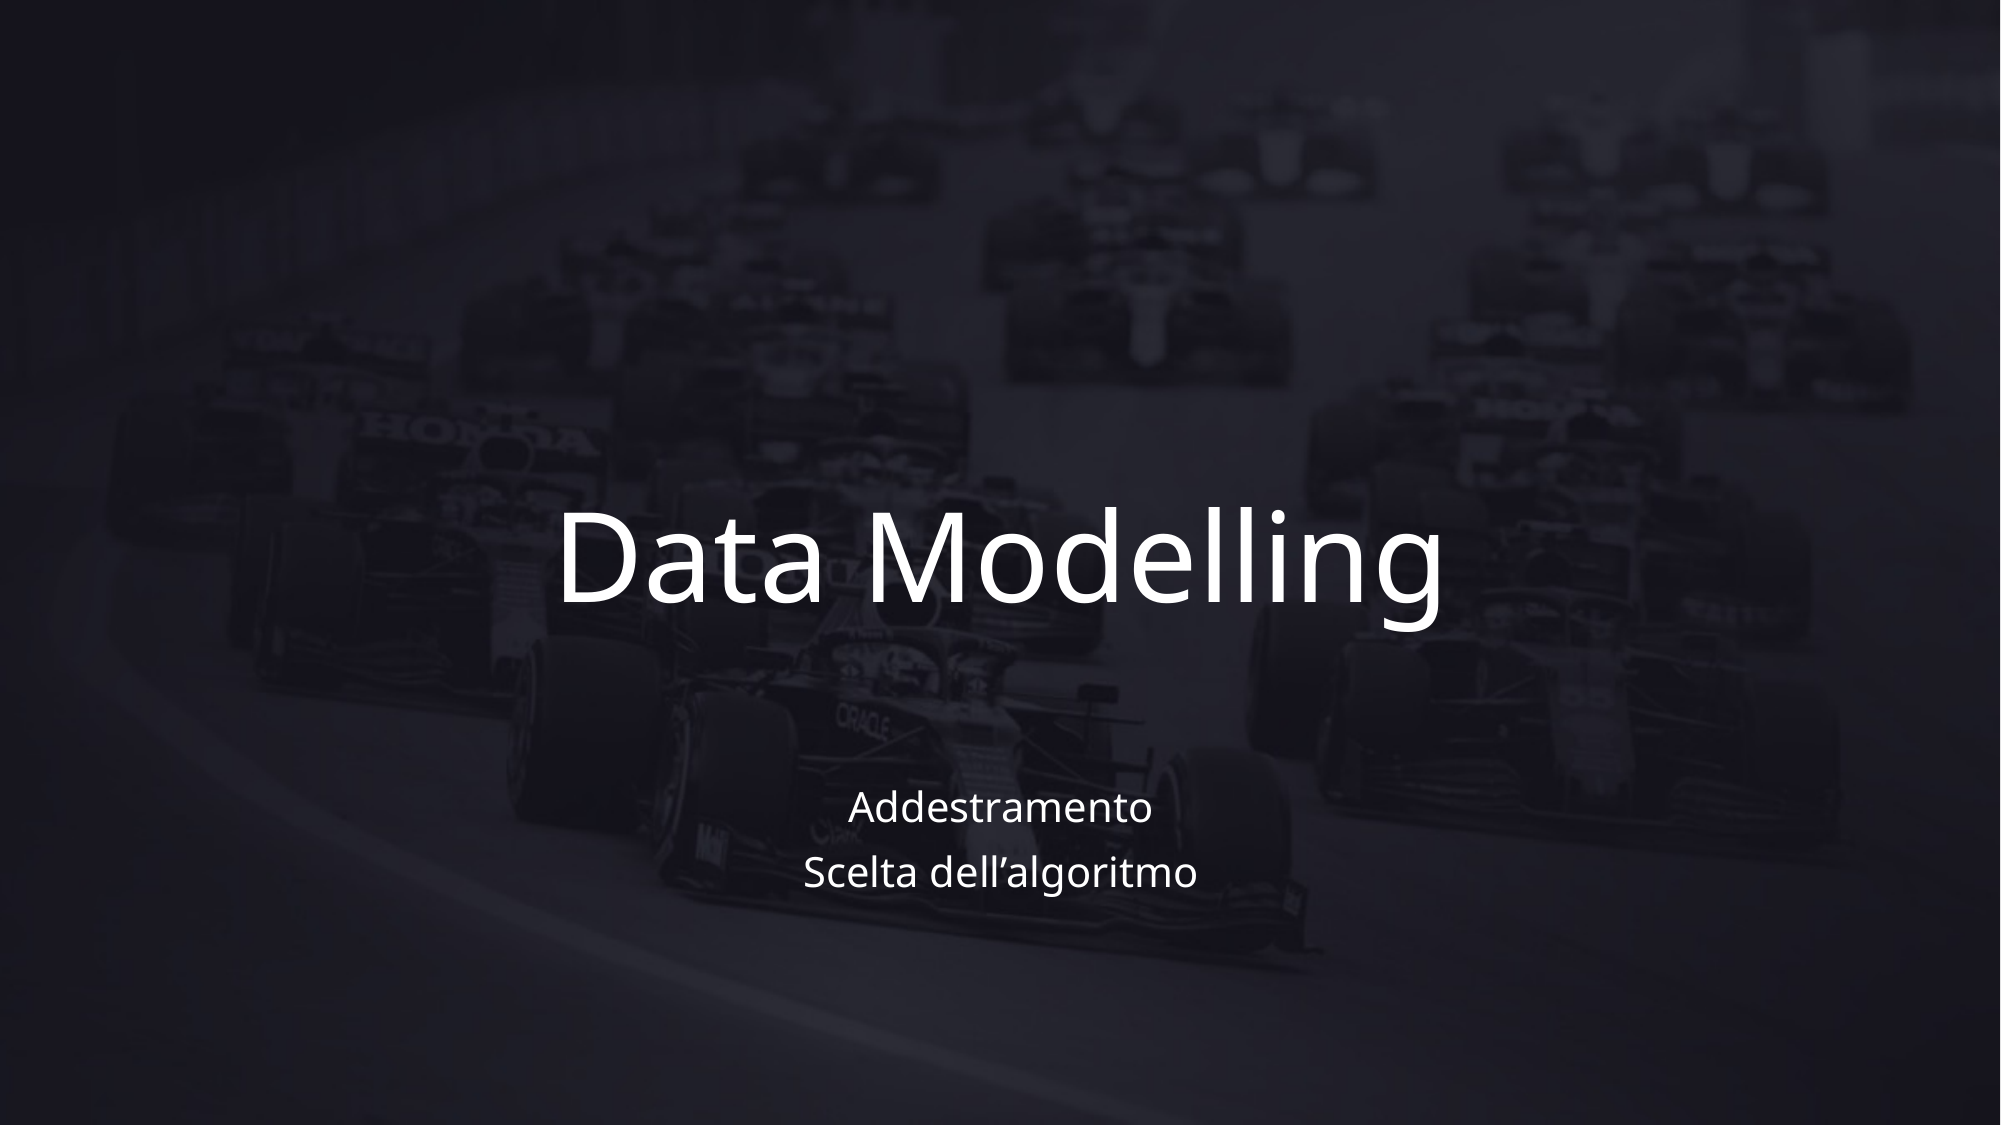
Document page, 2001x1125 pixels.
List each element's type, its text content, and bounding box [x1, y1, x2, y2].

list Addestramento Scelta dell’algoritmo [347, 718, 1655, 965]
picture [0, 0, 2001, 1125]
title Data Modelling [138, 328, 1864, 797]
